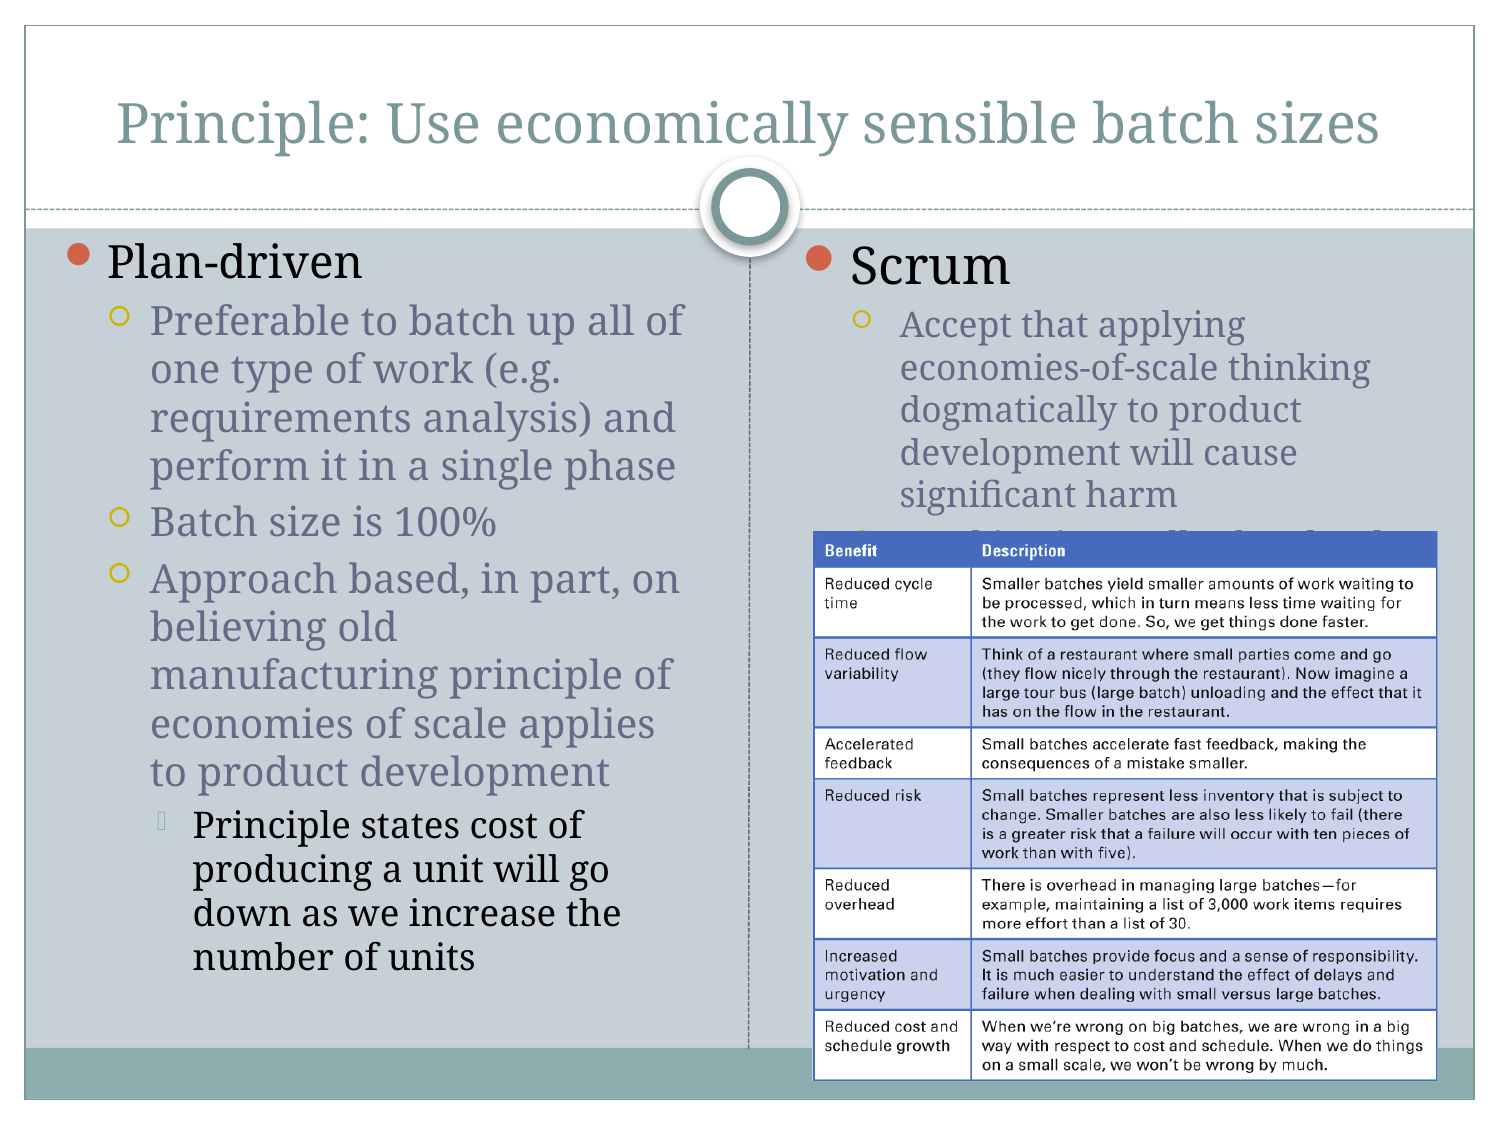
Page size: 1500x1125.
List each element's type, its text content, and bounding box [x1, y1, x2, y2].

title Principle: Use economically sensible batch sizes [49, 37, 1450, 162]
picture [812, 531, 1438, 1082]
list Plan-driven Preferable to batch up all of one type of work (e.g. requirements analysis) and perform it in a single phase Batch size is 100% Approach based, in part, on believing old manufacturing principle of economies of scale applies to product development Principle states cost of producing a unit will go down as we increase the number of units [49, 224, 712, 993]
list Scrum Accept that applying economies-of-scale thinking dogmatically to product development will cause significant harm Working in smaller batches has many benefits [787, 224, 1450, 993]
